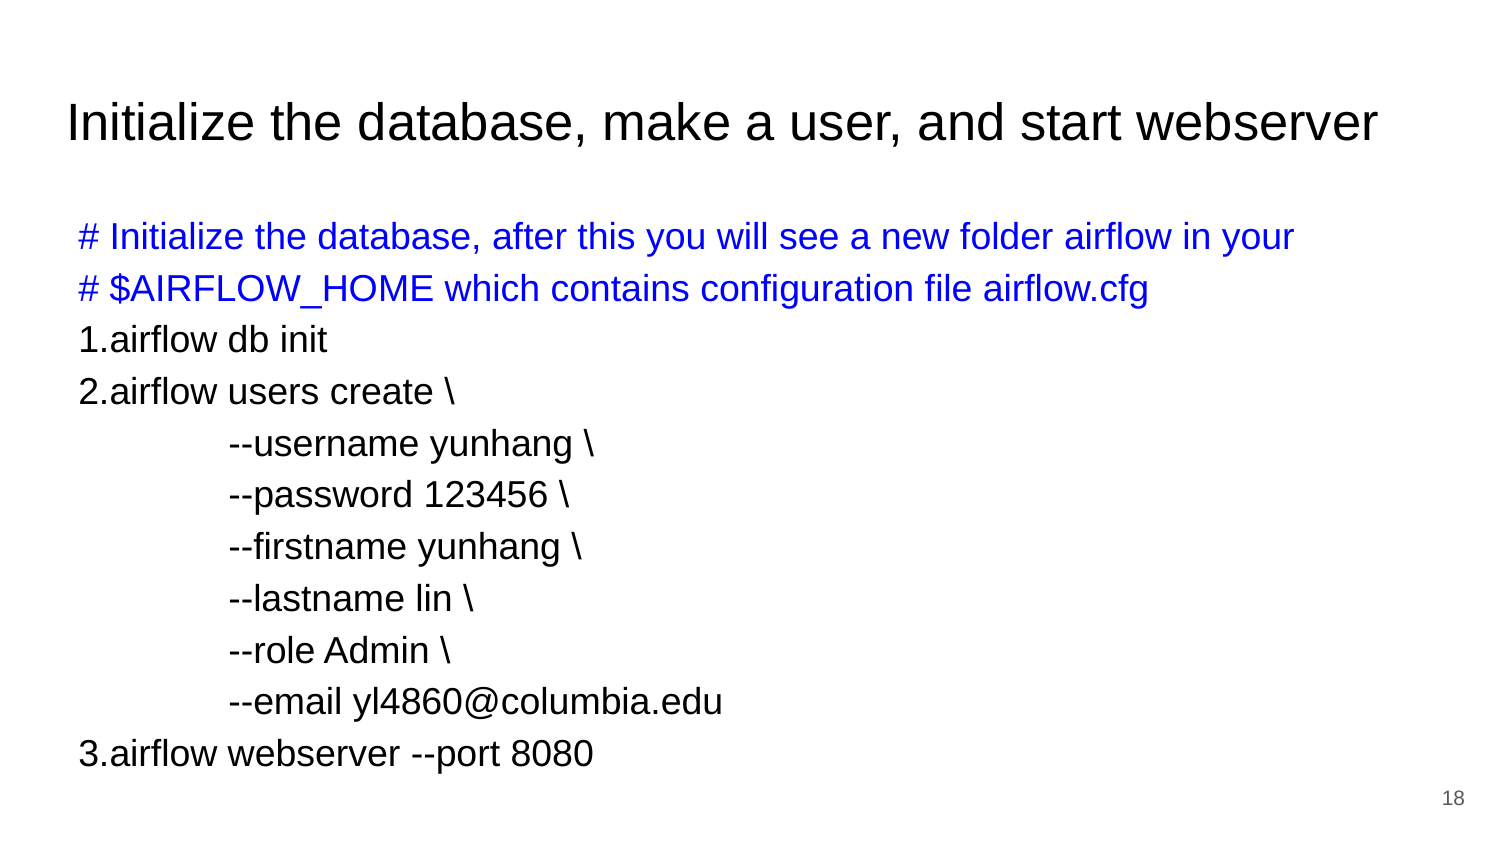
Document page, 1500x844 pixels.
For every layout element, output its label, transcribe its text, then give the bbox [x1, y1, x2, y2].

text_box # Initialize the database, after this you will see a new folder airflow in your # $AIRFLOW_HOME which contains configuration file airflow.cfg 1.airflow db init 2.airflow users create \ --username yunhang \ --password 123456 \ --firstname yunhang \ --lastname lin \ --role Admin \ --email yl4860@columbia.edu 3.airflow webserver --port 8080 [63, 189, 1461, 789]
slide_number 18 [1389, 764, 1480, 830]
title Initialize the database, make a user, and start webserver [51, 72, 1449, 167]
